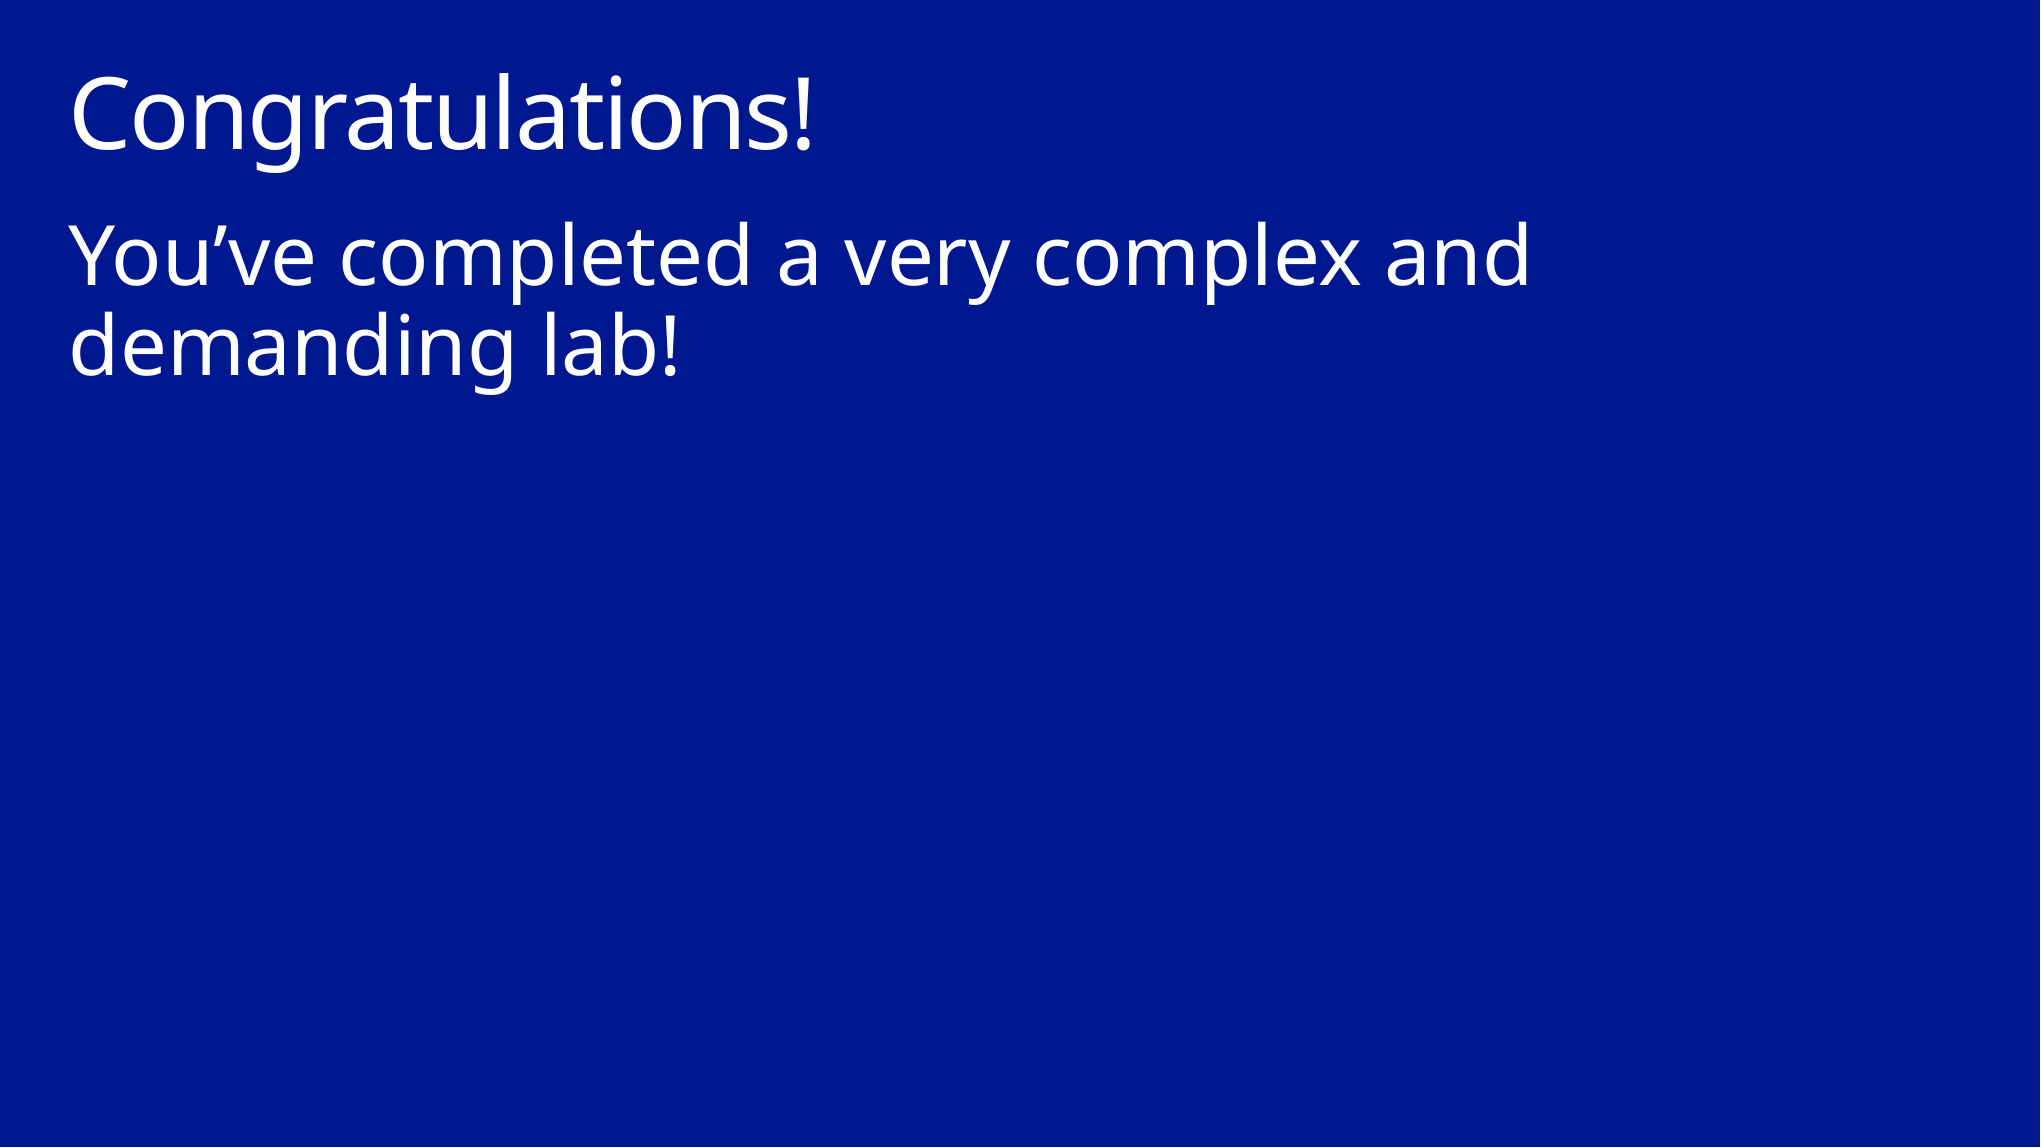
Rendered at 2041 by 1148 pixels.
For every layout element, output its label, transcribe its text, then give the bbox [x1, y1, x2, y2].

title Congratulations! [45, 48, 1996, 198]
list You’ve completed a very complex and demanding lab! [45, 198, 1996, 321]
